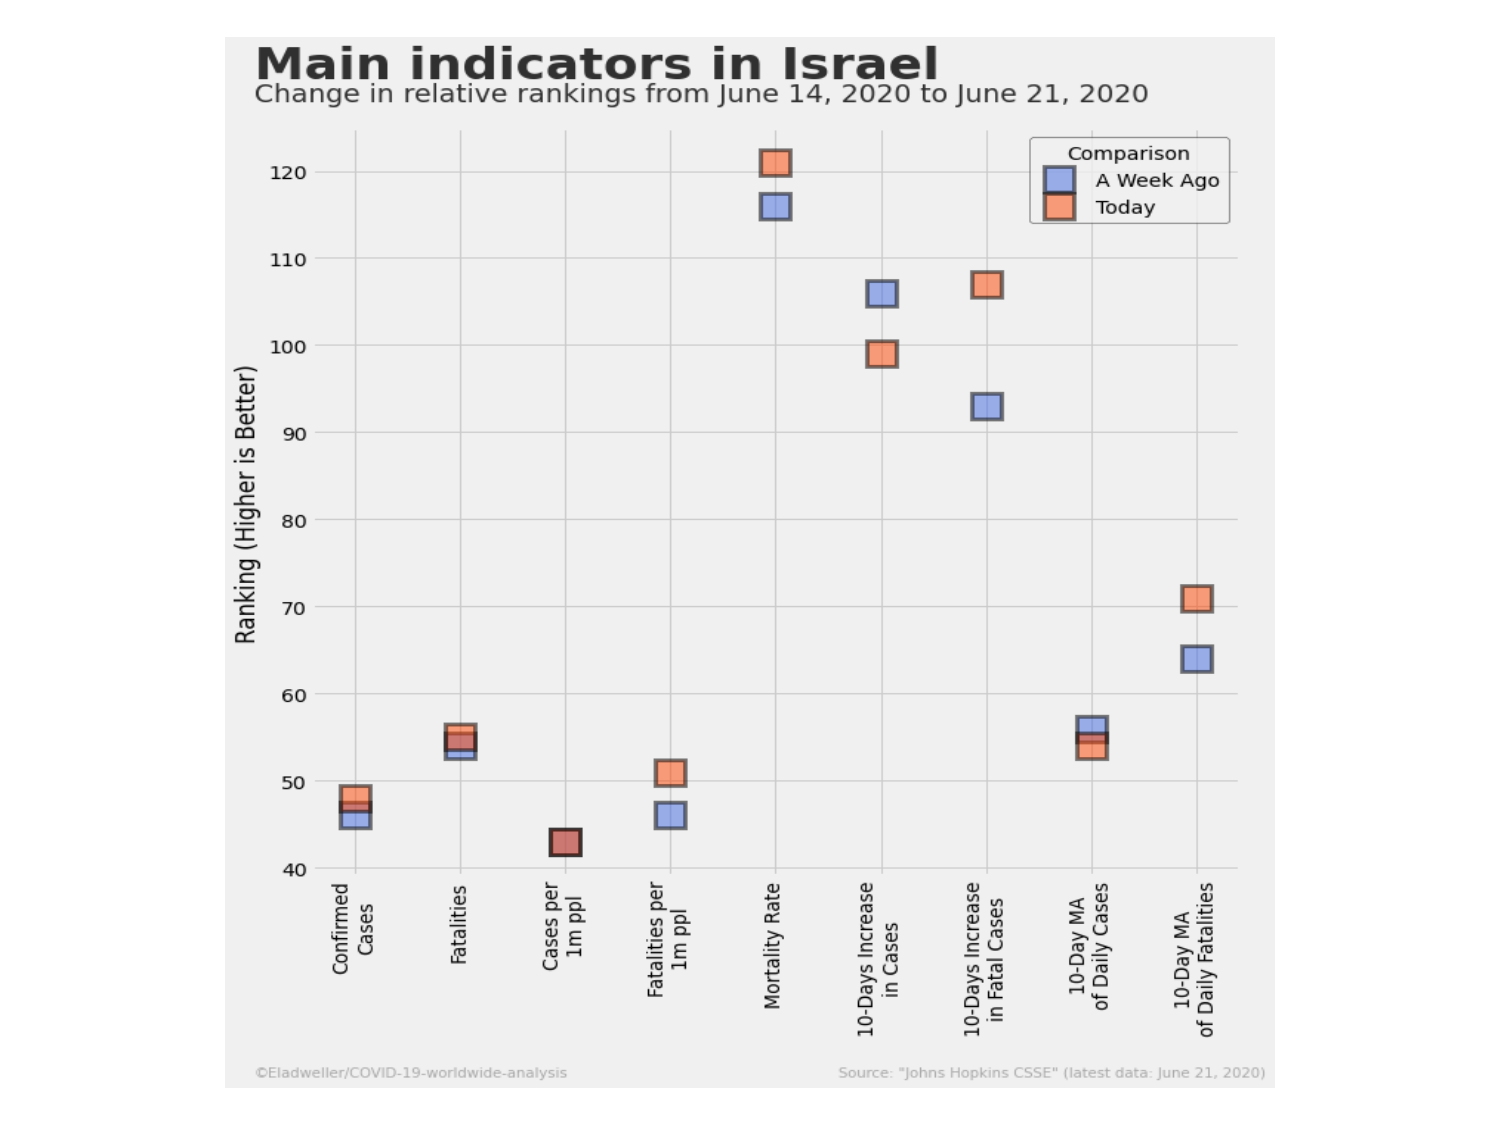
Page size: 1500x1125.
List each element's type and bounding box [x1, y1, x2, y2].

picture [224, 37, 1276, 1088]
